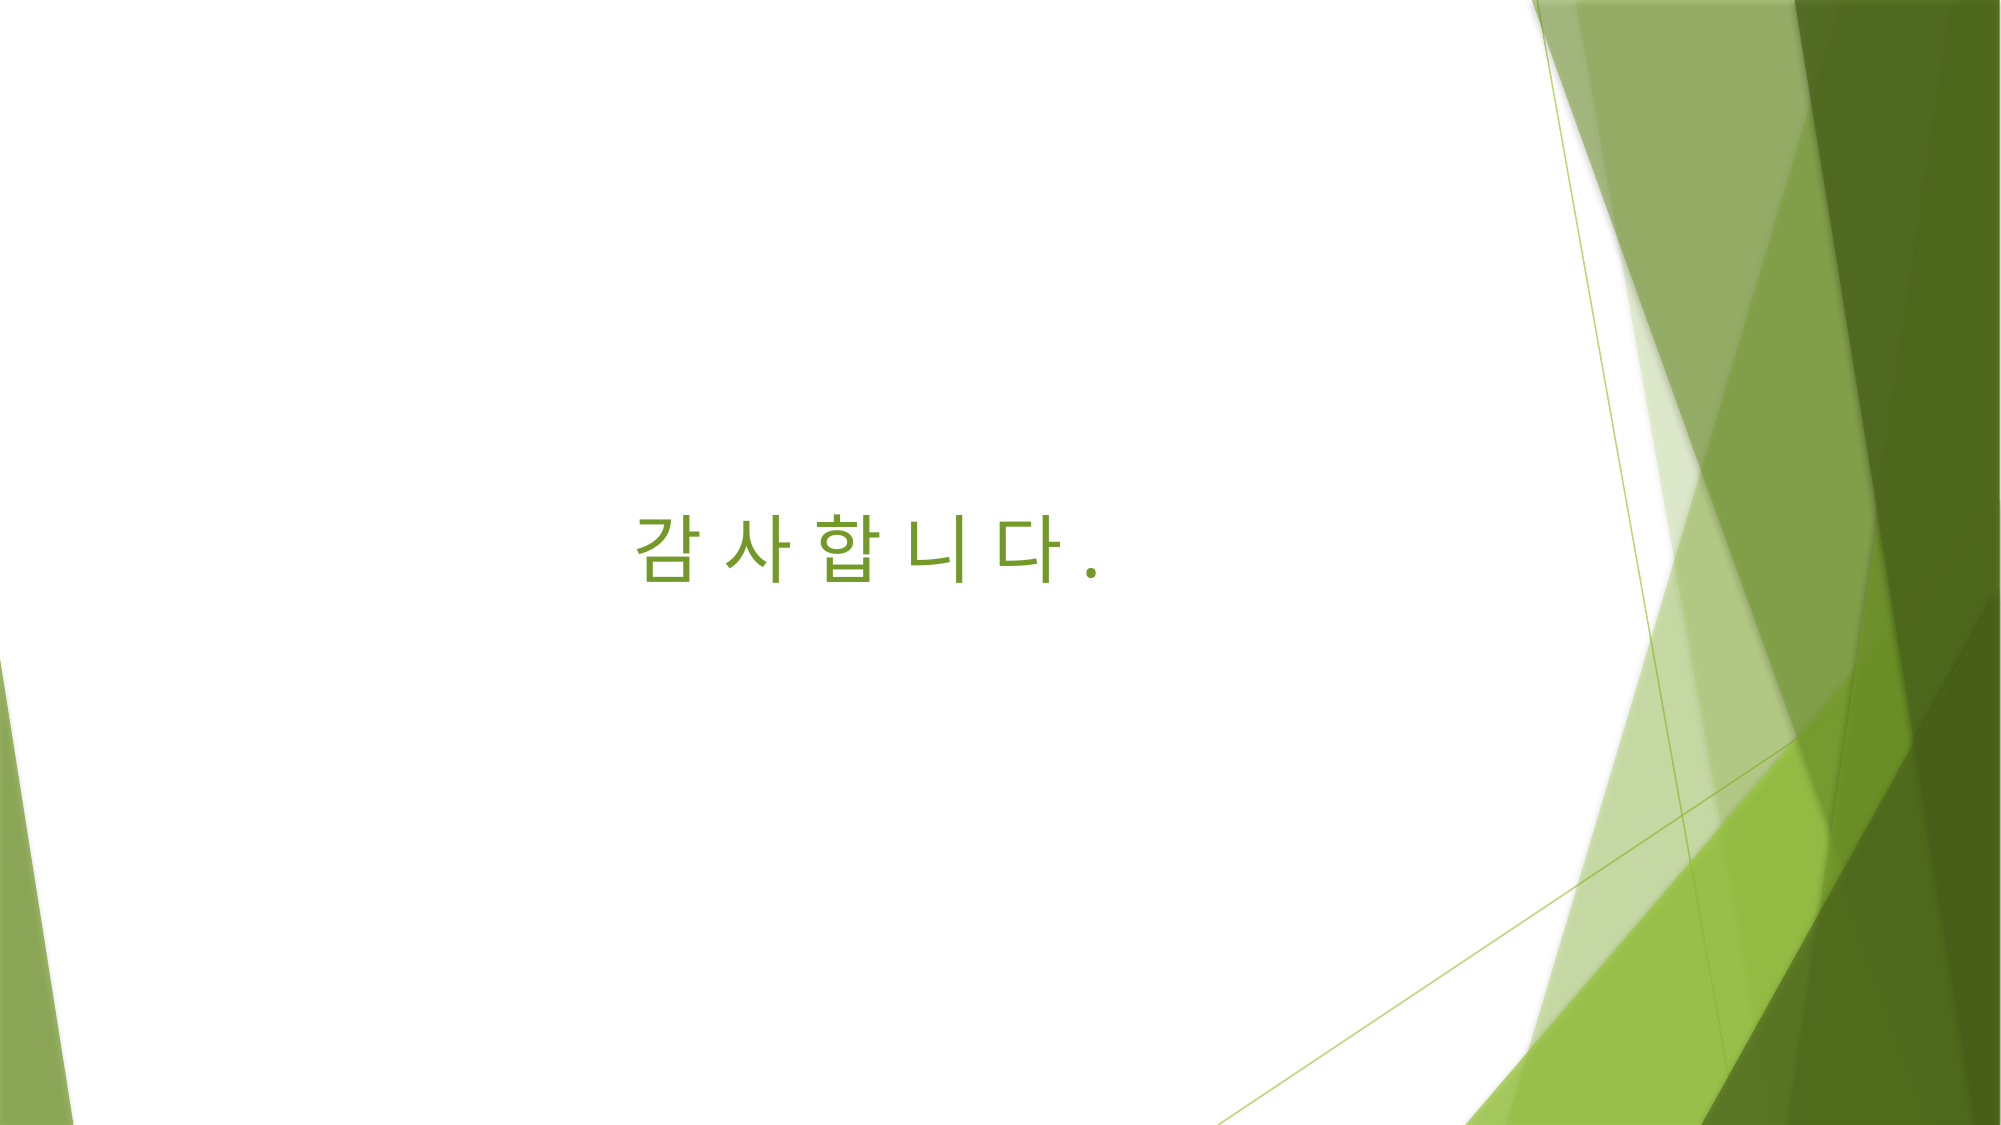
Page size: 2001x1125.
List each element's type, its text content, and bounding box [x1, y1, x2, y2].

title 감 사 합 니 다. [619, 494, 1381, 712]
